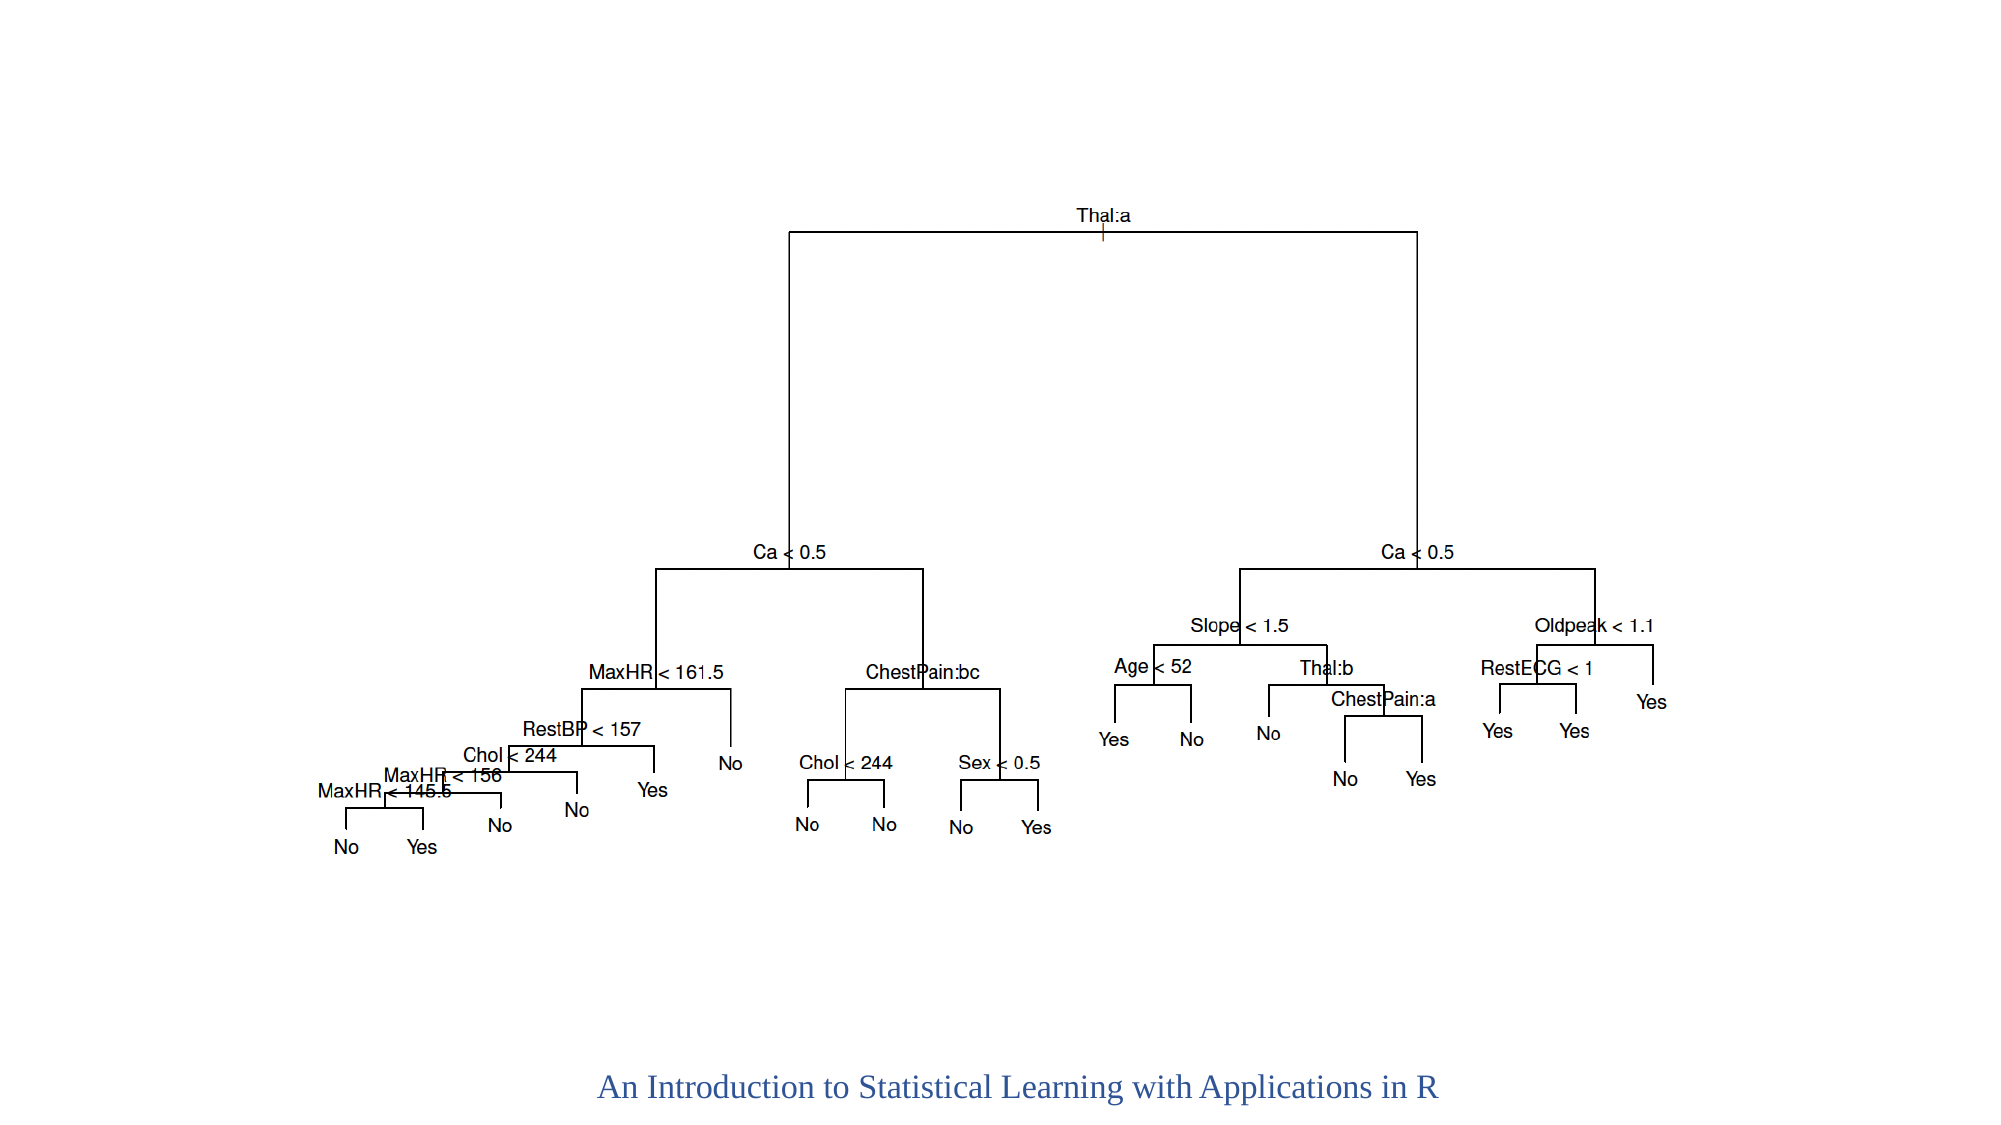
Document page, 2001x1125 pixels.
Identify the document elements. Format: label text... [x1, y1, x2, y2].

text_box An Introduction to Statistical Learning with Applications in R [420, 1056, 1616, 1113]
picture [217, 154, 1788, 915]
